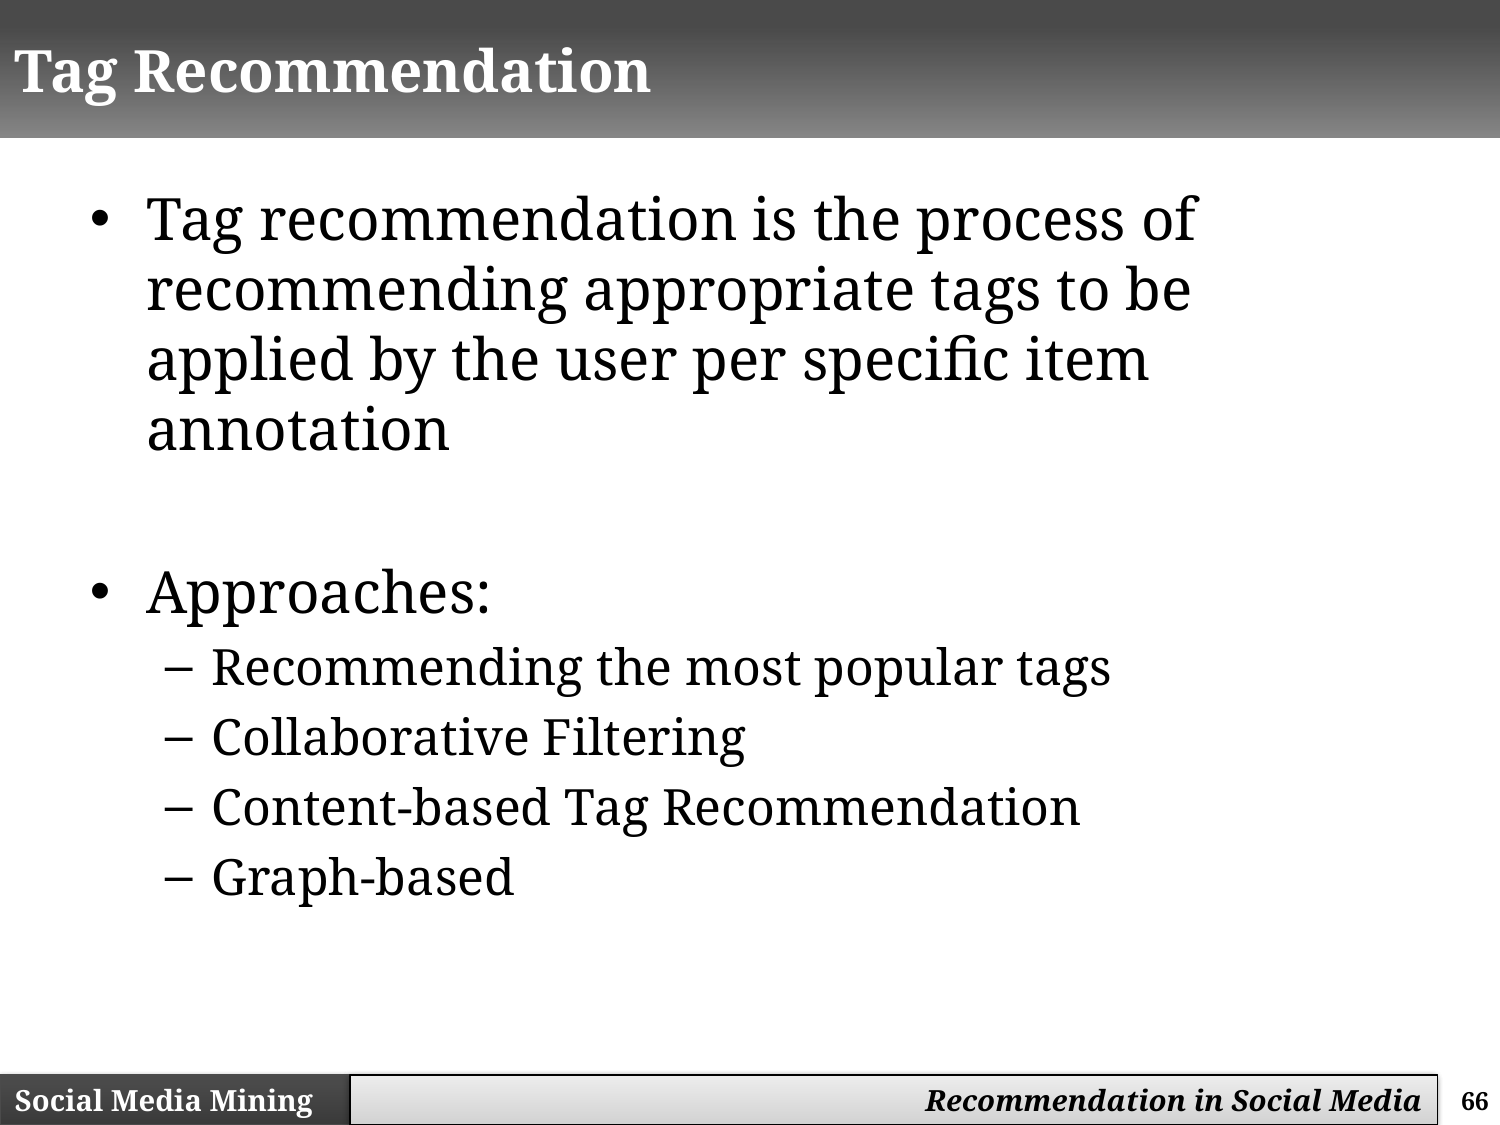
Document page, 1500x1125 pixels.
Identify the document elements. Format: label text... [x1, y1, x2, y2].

title Tag Recommendation [0, 0, 1500, 138]
list Tag recommendation is the process of recommending appropriate tags to be applied by the user per specific item annotation Approaches: Recommending the most popular tags Collaborative Filtering Content-based Tag Recommendation Graph-based [75, 174, 1425, 1048]
